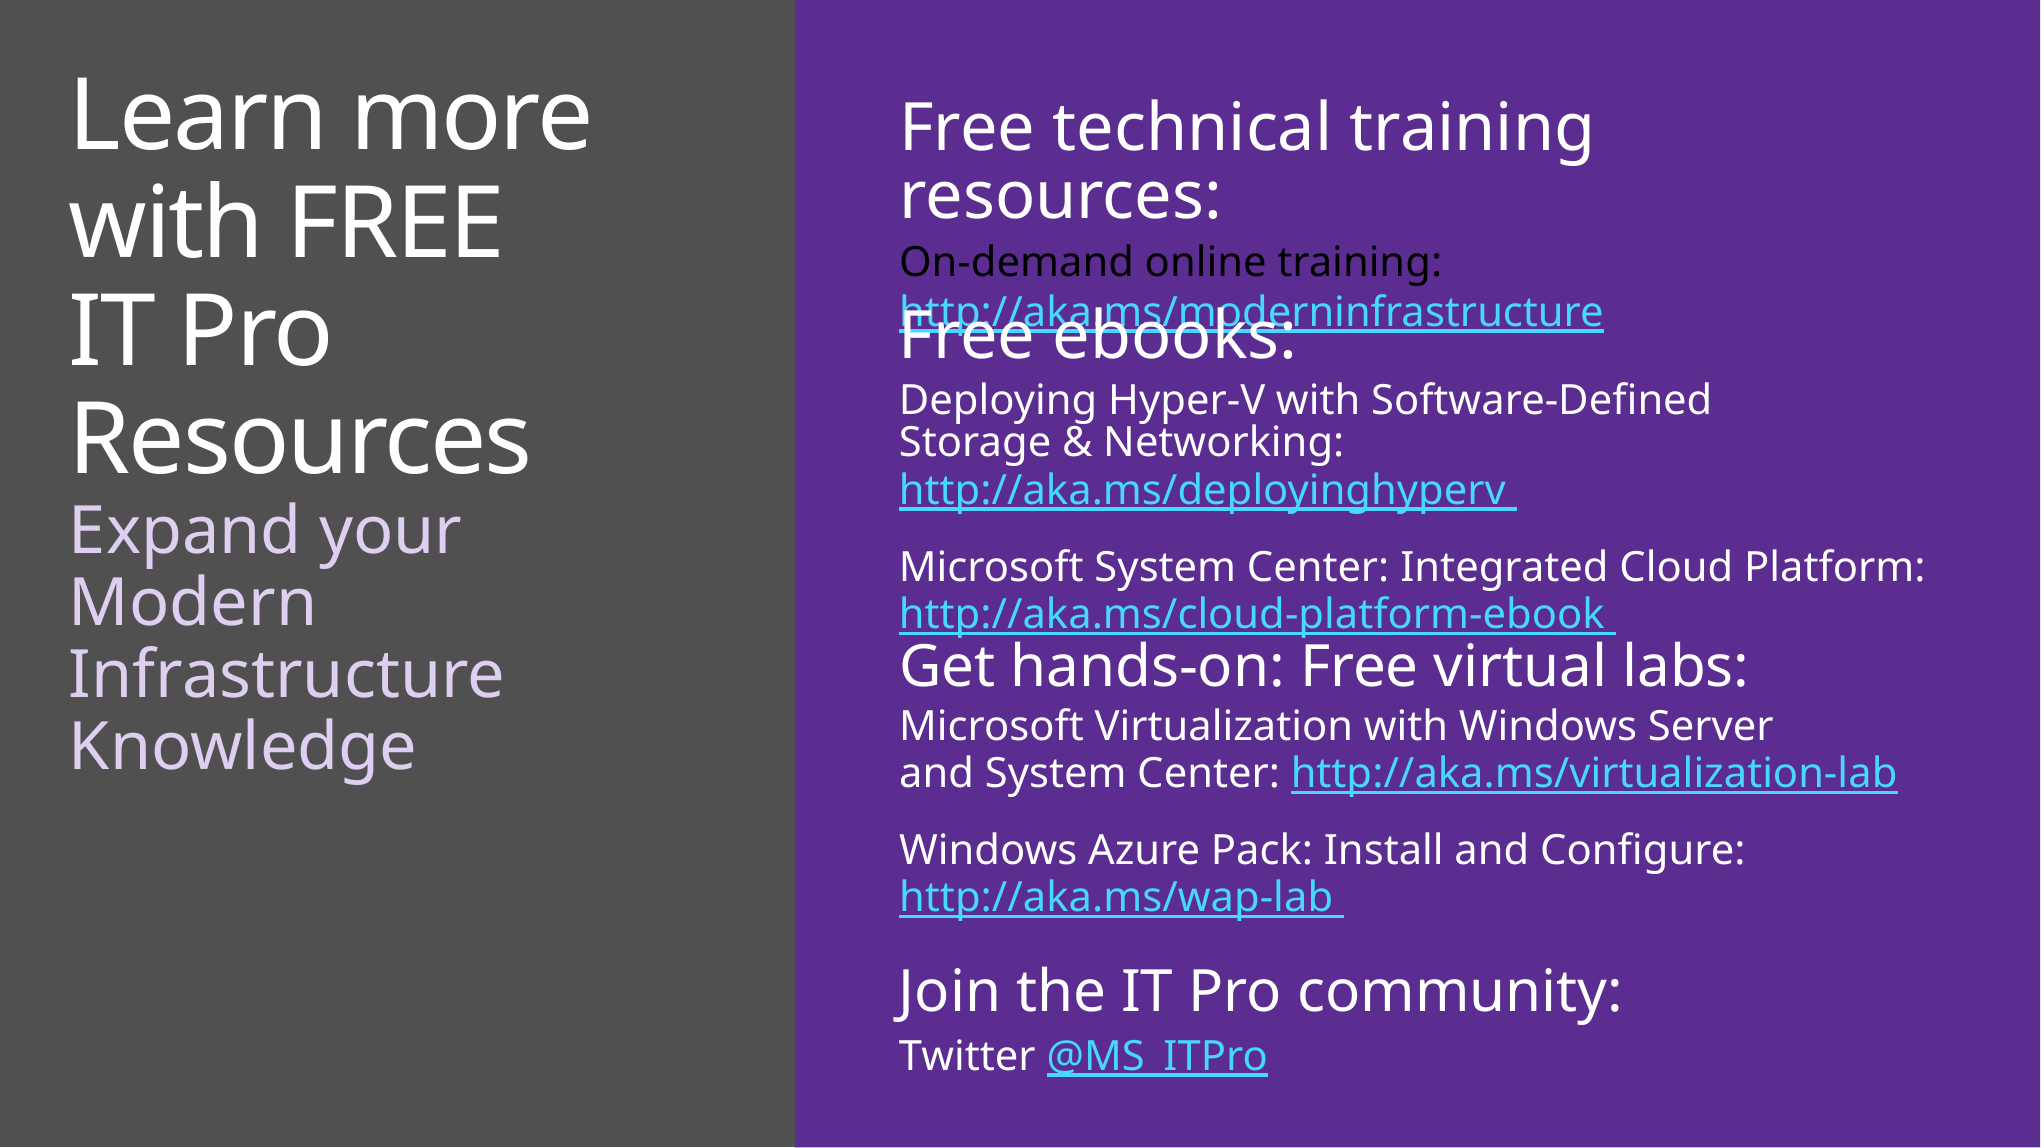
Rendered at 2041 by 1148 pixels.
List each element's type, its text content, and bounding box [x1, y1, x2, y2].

text_box Expand your Modern Infrastructure Knowledge [45, 481, 770, 799]
title Learn more with FREE IT Pro Resources [45, 48, 808, 199]
text_box Free ebooks: Deploying Hyper-V with Software-Defined Storage & Networking: http://aka.ms/deployinghyperv Microsoft System Center: Integrated Cloud Platform: http://aka.ms/cloud-platform-ebook [875, 289, 1988, 623]
text_box Join the IT Pro community: Twitter @MS_ITPro [875, 948, 1933, 1095]
list Free technical training resources: On-demand online training: http://aka.ms/moderninfrastructure [875, 81, 1946, 282]
text_box Get hands-on: Free virtual labs: Microsoft Virtualization with Windows Server and System Center: http://aka.ms/virtualization-lab Windows Azure Pack: Install and Configure: http://aka.ms/wap-lab [875, 623, 1994, 937]
text_box [794, 0, 2041, 1148]
